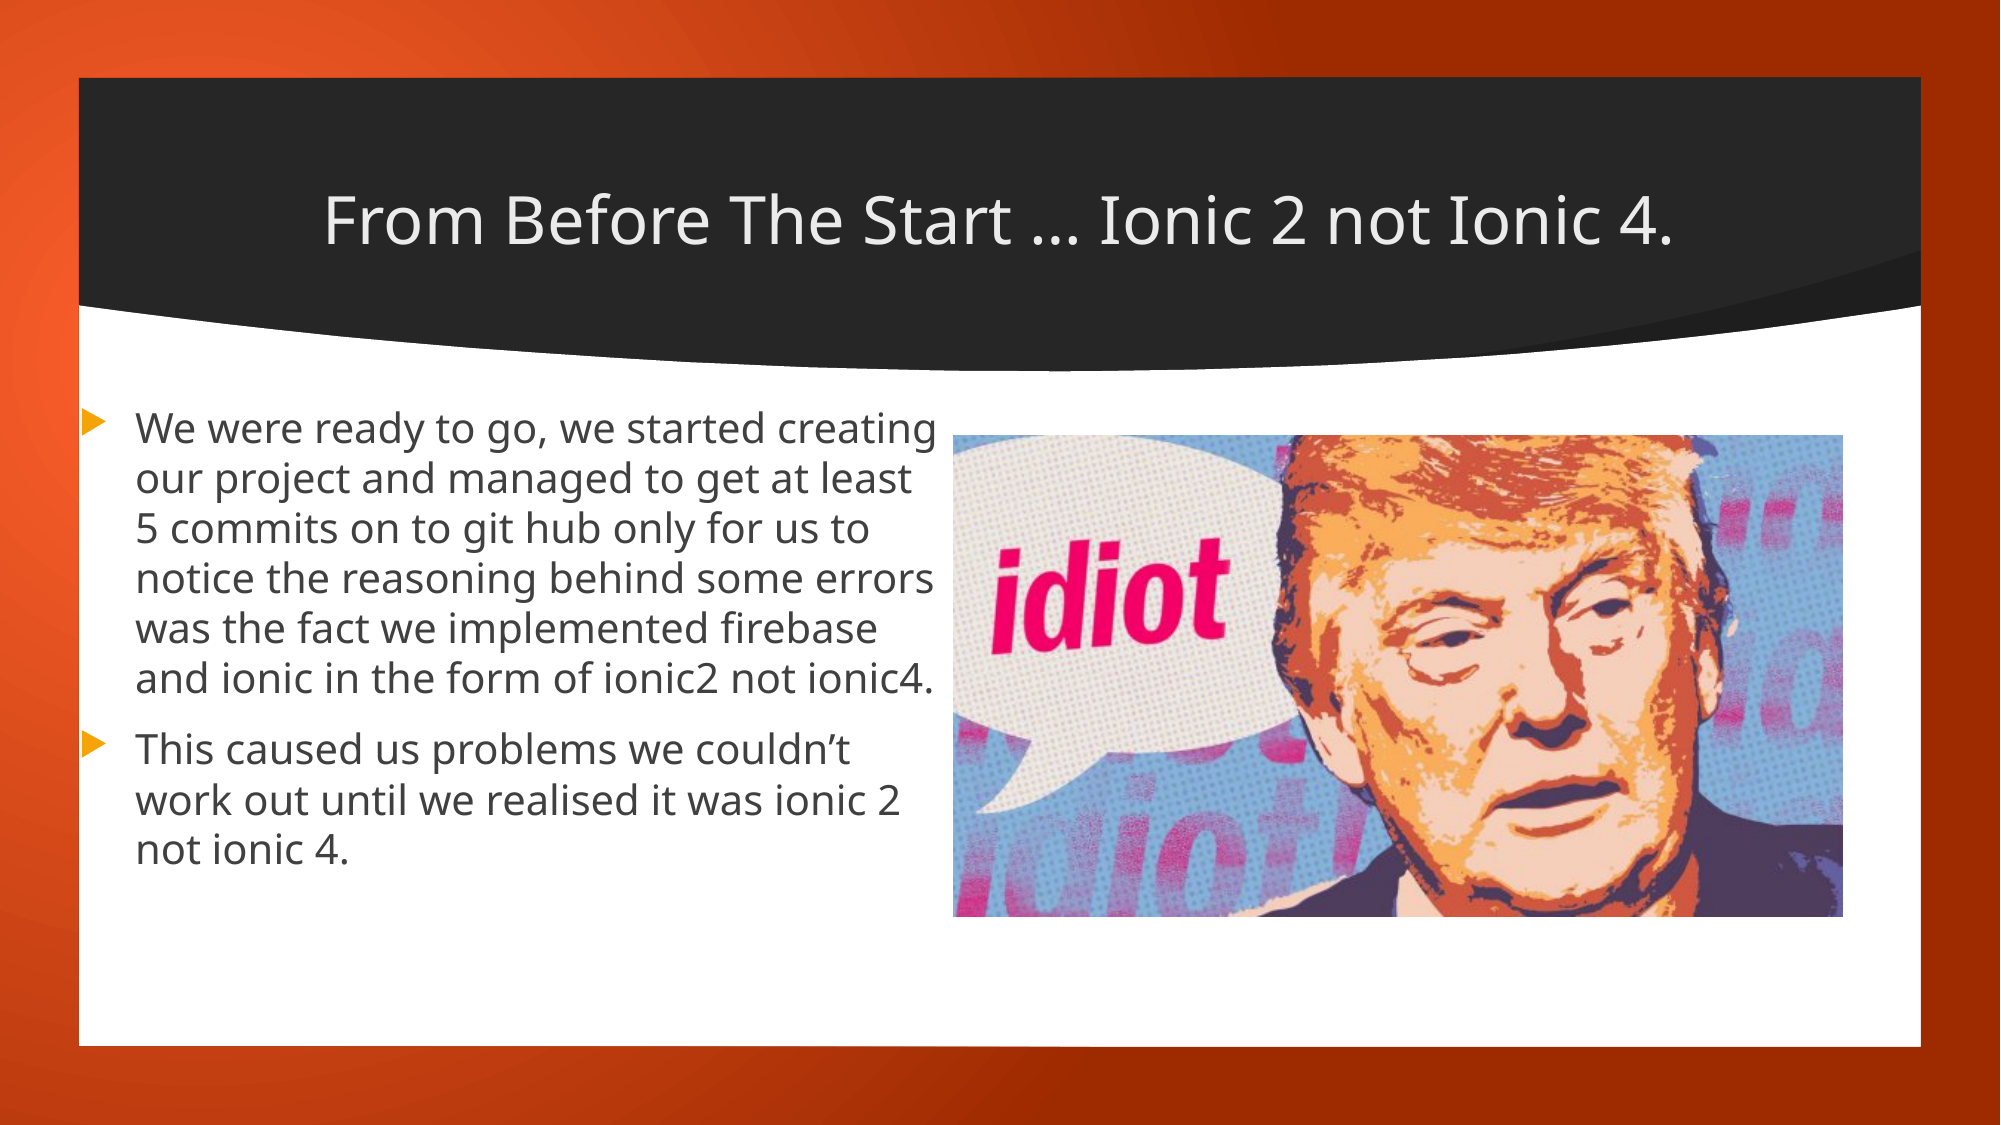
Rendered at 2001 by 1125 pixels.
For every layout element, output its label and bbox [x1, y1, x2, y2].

picture [952, 434, 1843, 918]
text_box [0, 0, 2000, 1125]
